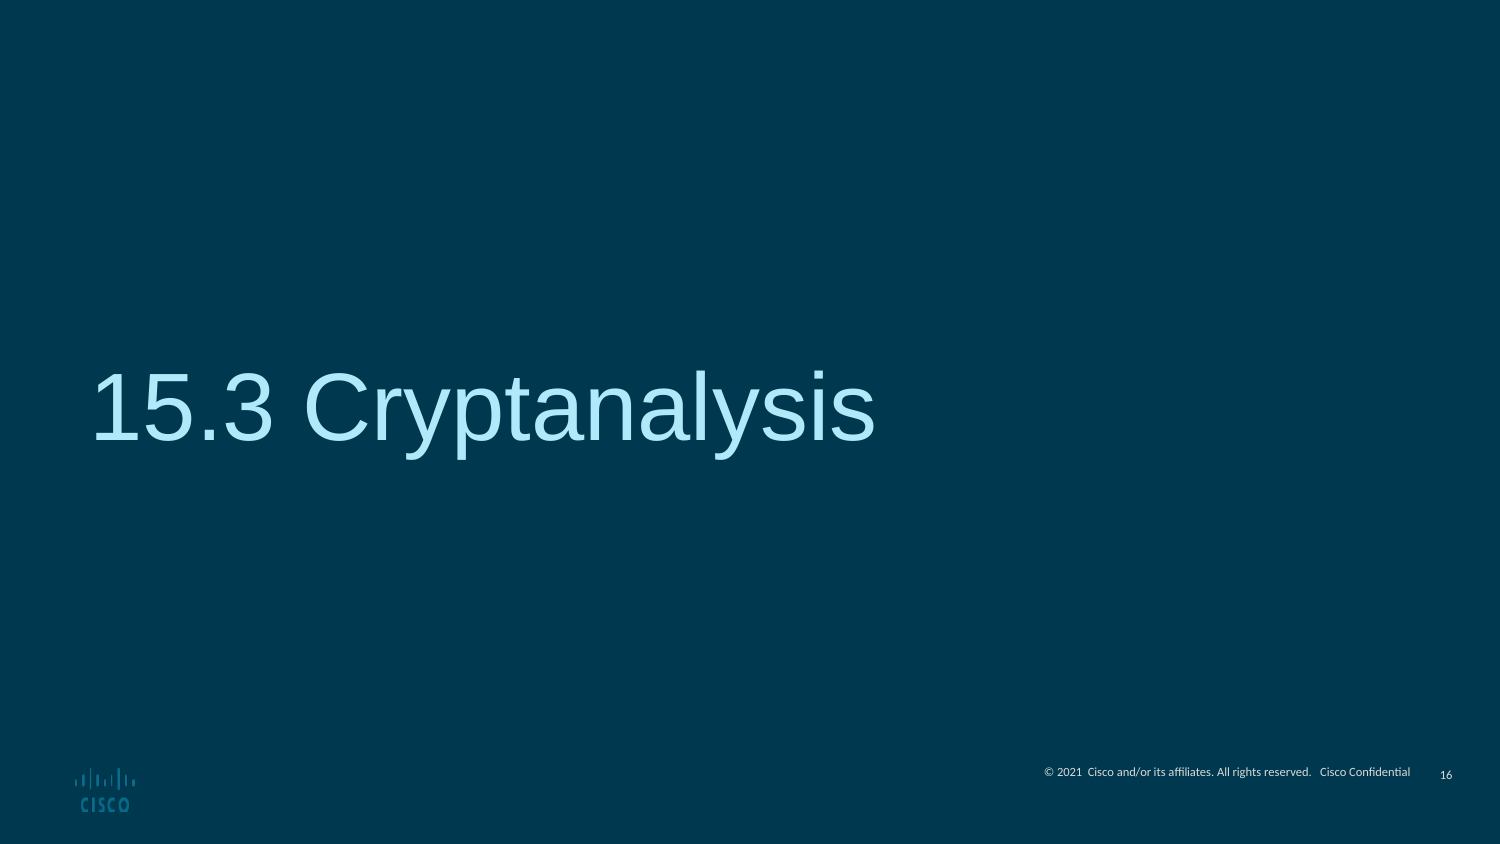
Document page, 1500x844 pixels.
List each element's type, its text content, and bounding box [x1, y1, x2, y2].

list 15.3 Cryptanalysis [75, 337, 1425, 488]
slide_number <number> [1425, 759, 1500, 797]
